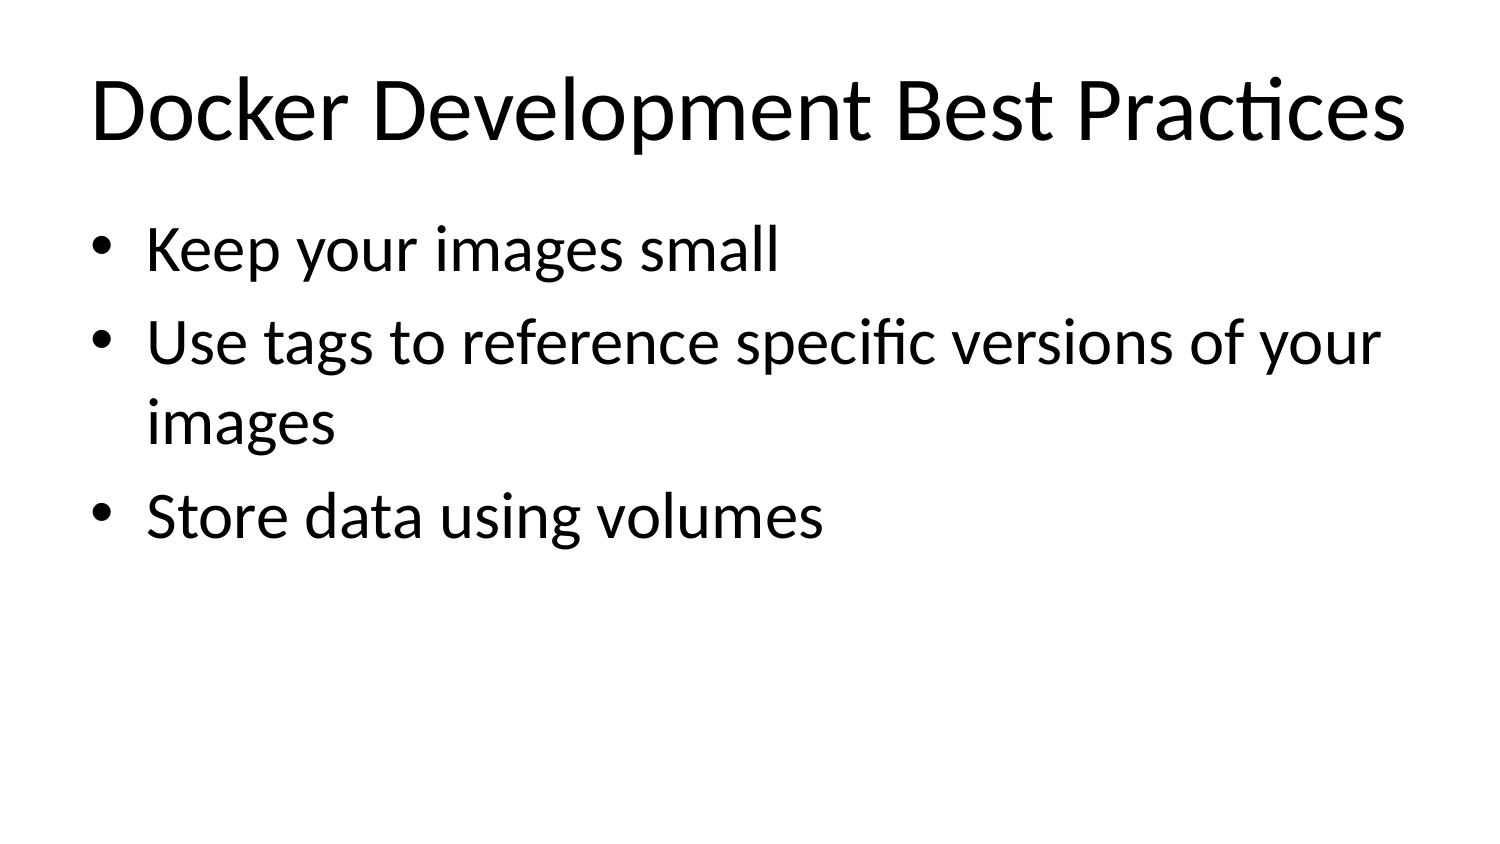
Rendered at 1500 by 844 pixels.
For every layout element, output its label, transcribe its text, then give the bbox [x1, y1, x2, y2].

title Docker Development Best Practices [75, 33, 1425, 175]
list Keep your images small Use tags to reference specific versions of your images Store data using volumes [75, 196, 1425, 754]
